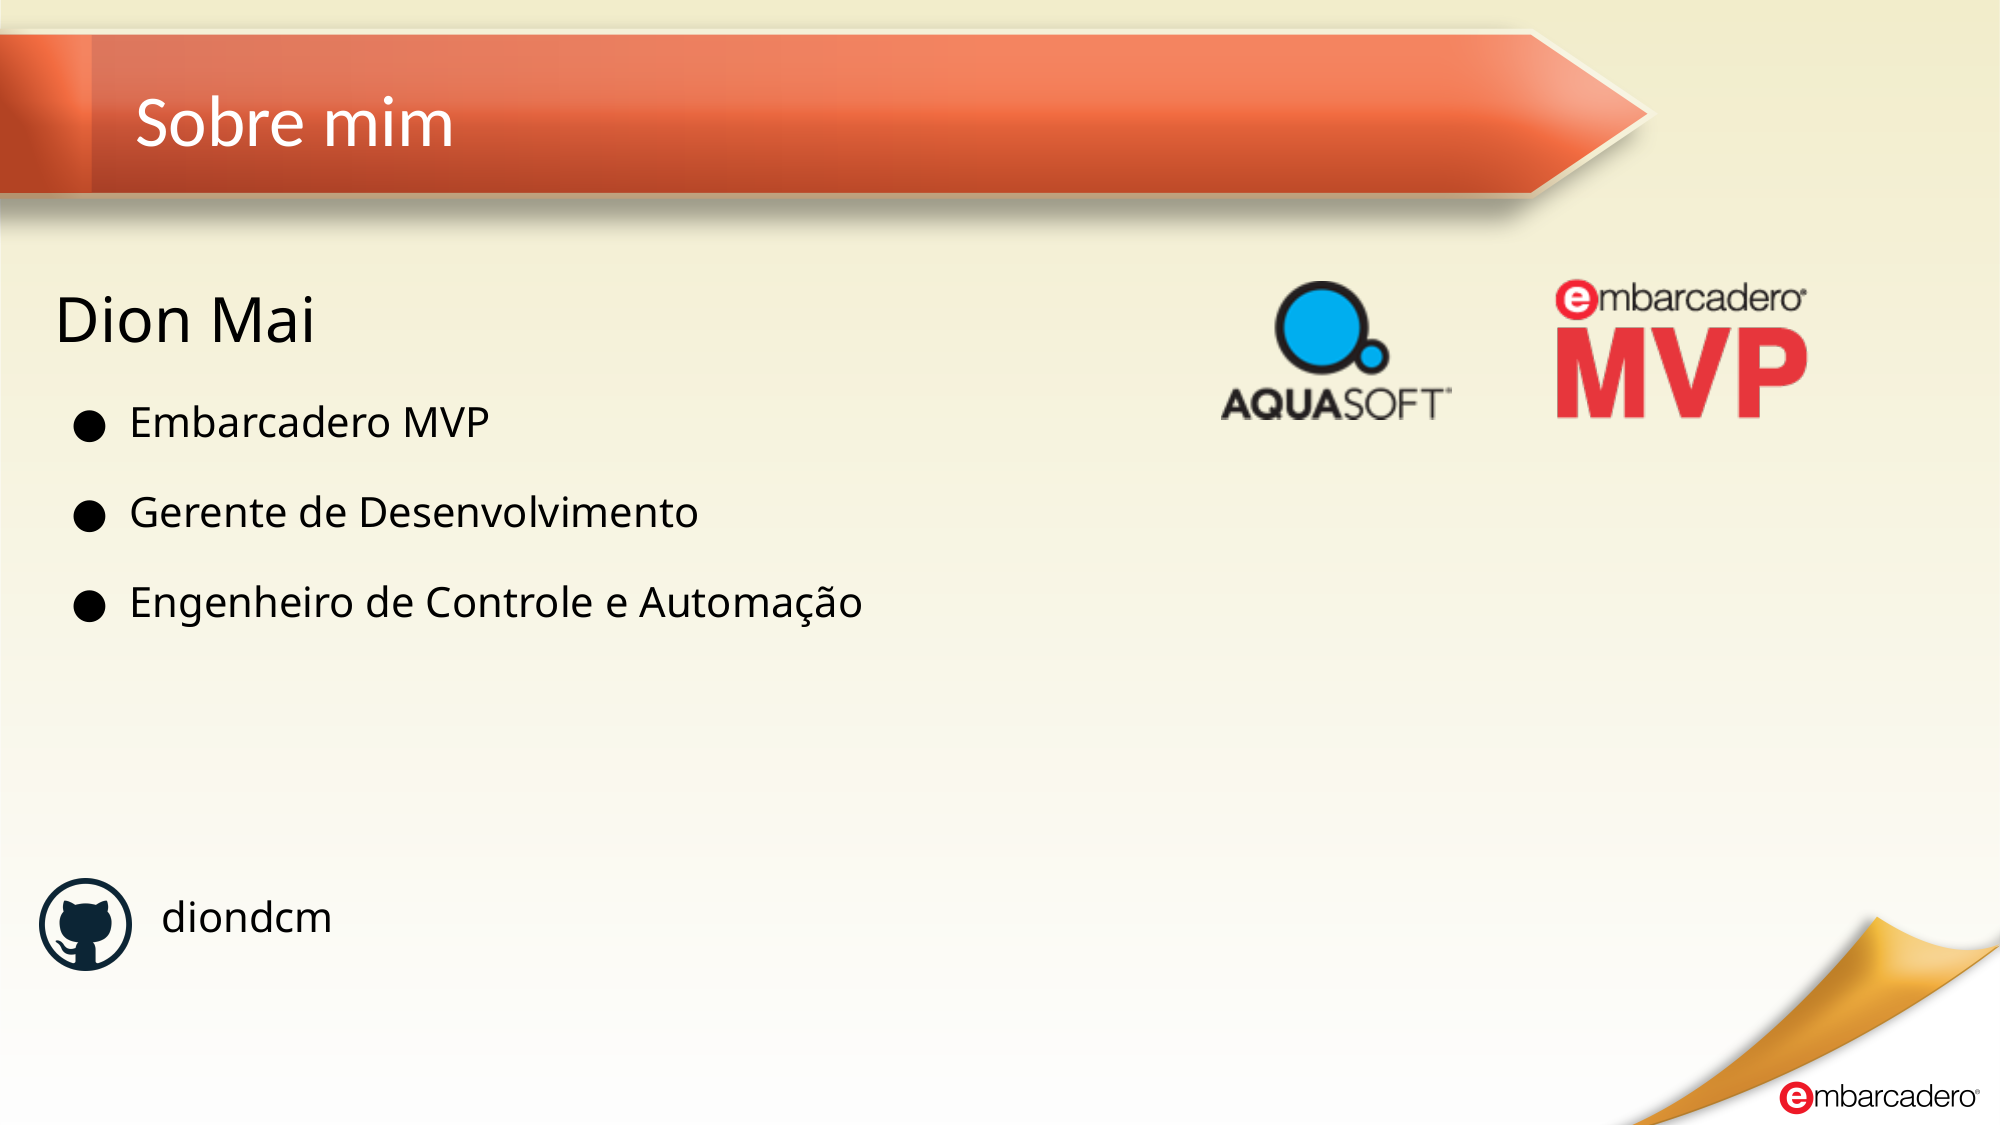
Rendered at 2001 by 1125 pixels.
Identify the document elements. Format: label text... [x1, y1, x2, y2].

title Sobre mim [120, 14, 1526, 233]
picture [0, 0, 2000, 1125]
list Dion Mai Embarcadero MVP Gerente de Desenvolvimento Engenheiro de Controle e Automação diondcm [39, 281, 1967, 995]
